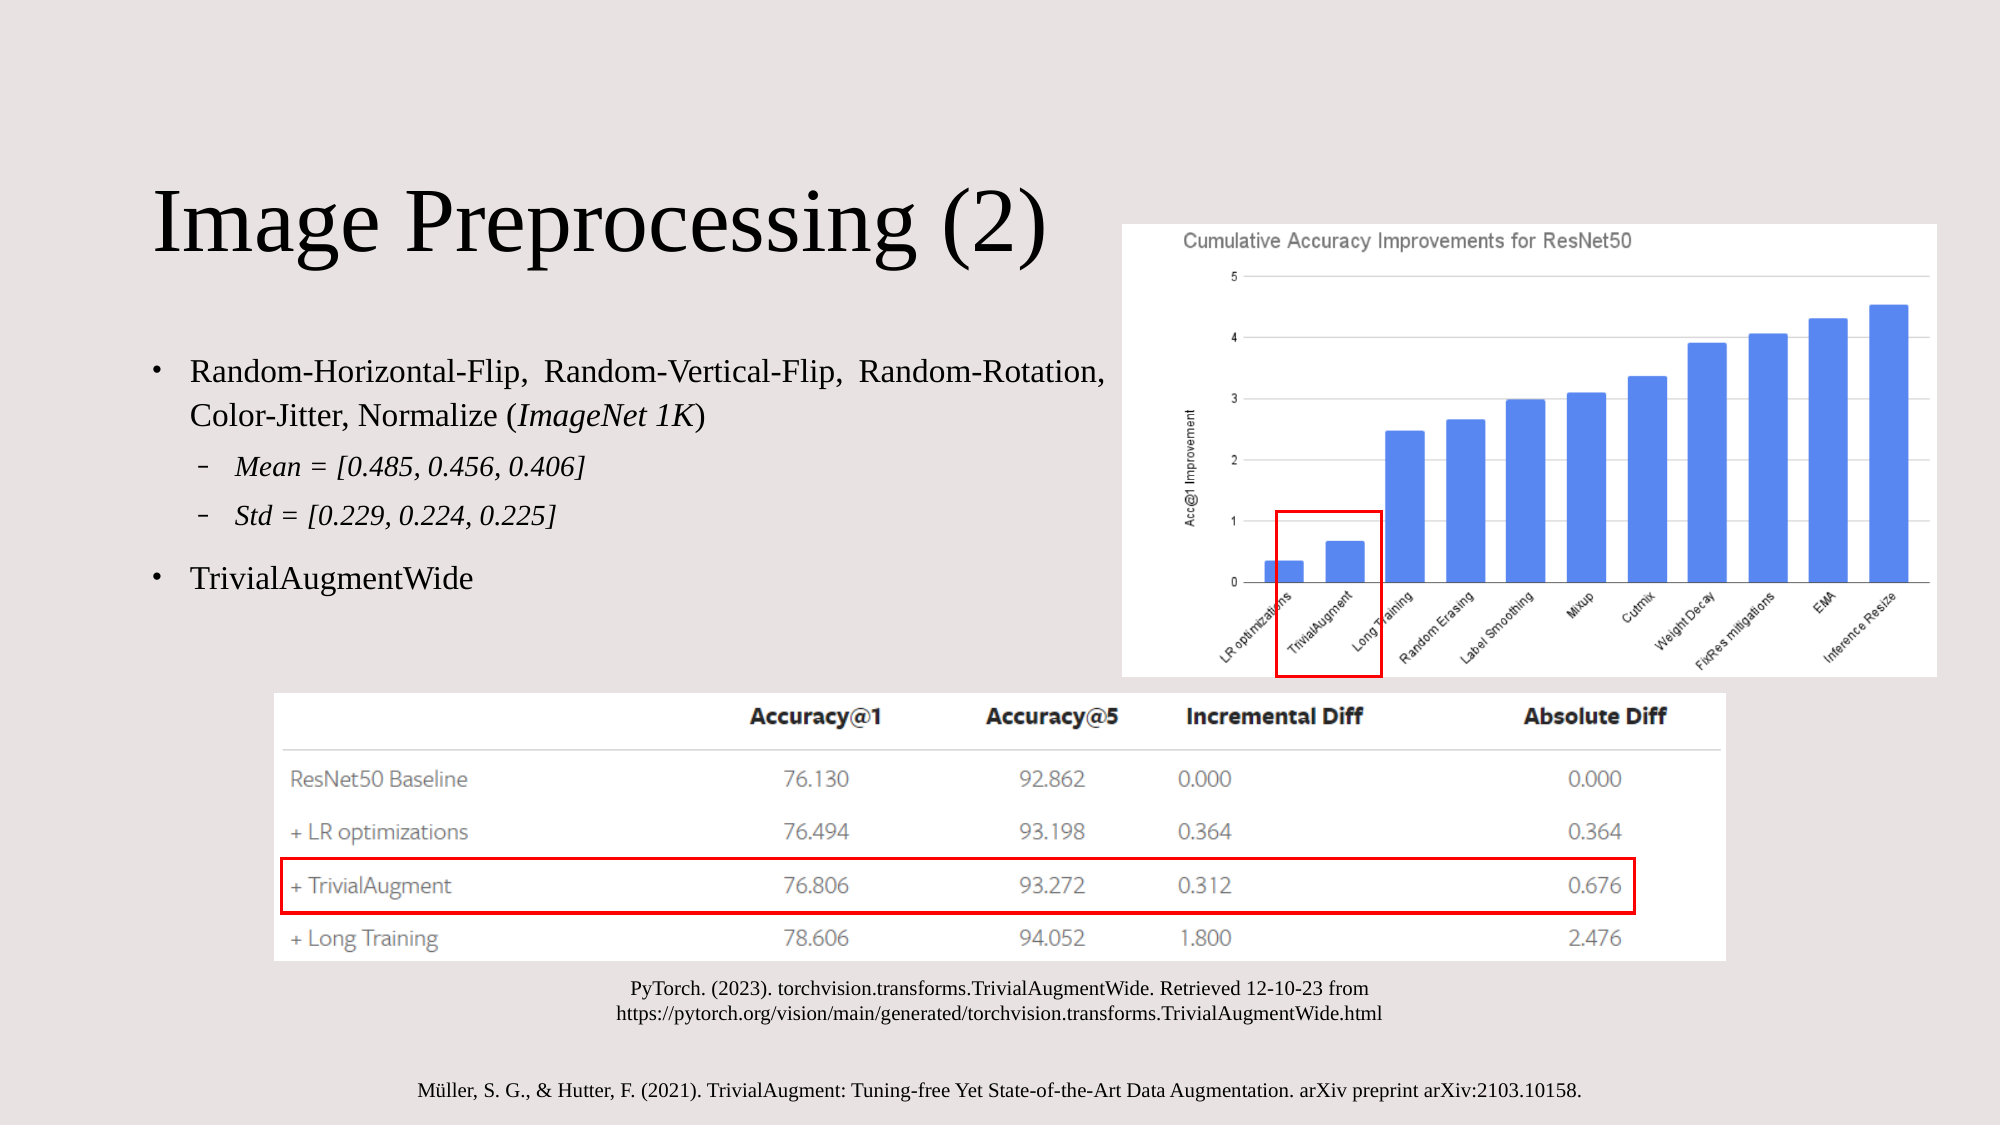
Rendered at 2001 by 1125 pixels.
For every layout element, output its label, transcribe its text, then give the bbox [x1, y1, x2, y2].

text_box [274, 224, 1937, 1033]
text_box Müller, S. G., & Hutter, F. (2021). TrivialAugment: Tuning-free Yet State-of-the-Art Data Augmentation. arXiv preprint arXiv:2103.10158. [361, 1069, 1639, 1109]
list Random-Horizontal-Flip, Random-Vertical-Flip, Random-Rotation, Color-Jitter, Normalize (ImageNet 1K) Mean = [0.485, 0.456, 0.406] Std = [0.229, 0.224, 0.225] TrivialAugmentWide [137, 338, 274, 685]
title Image Preprocessing (2) [137, 95, 1863, 280]
